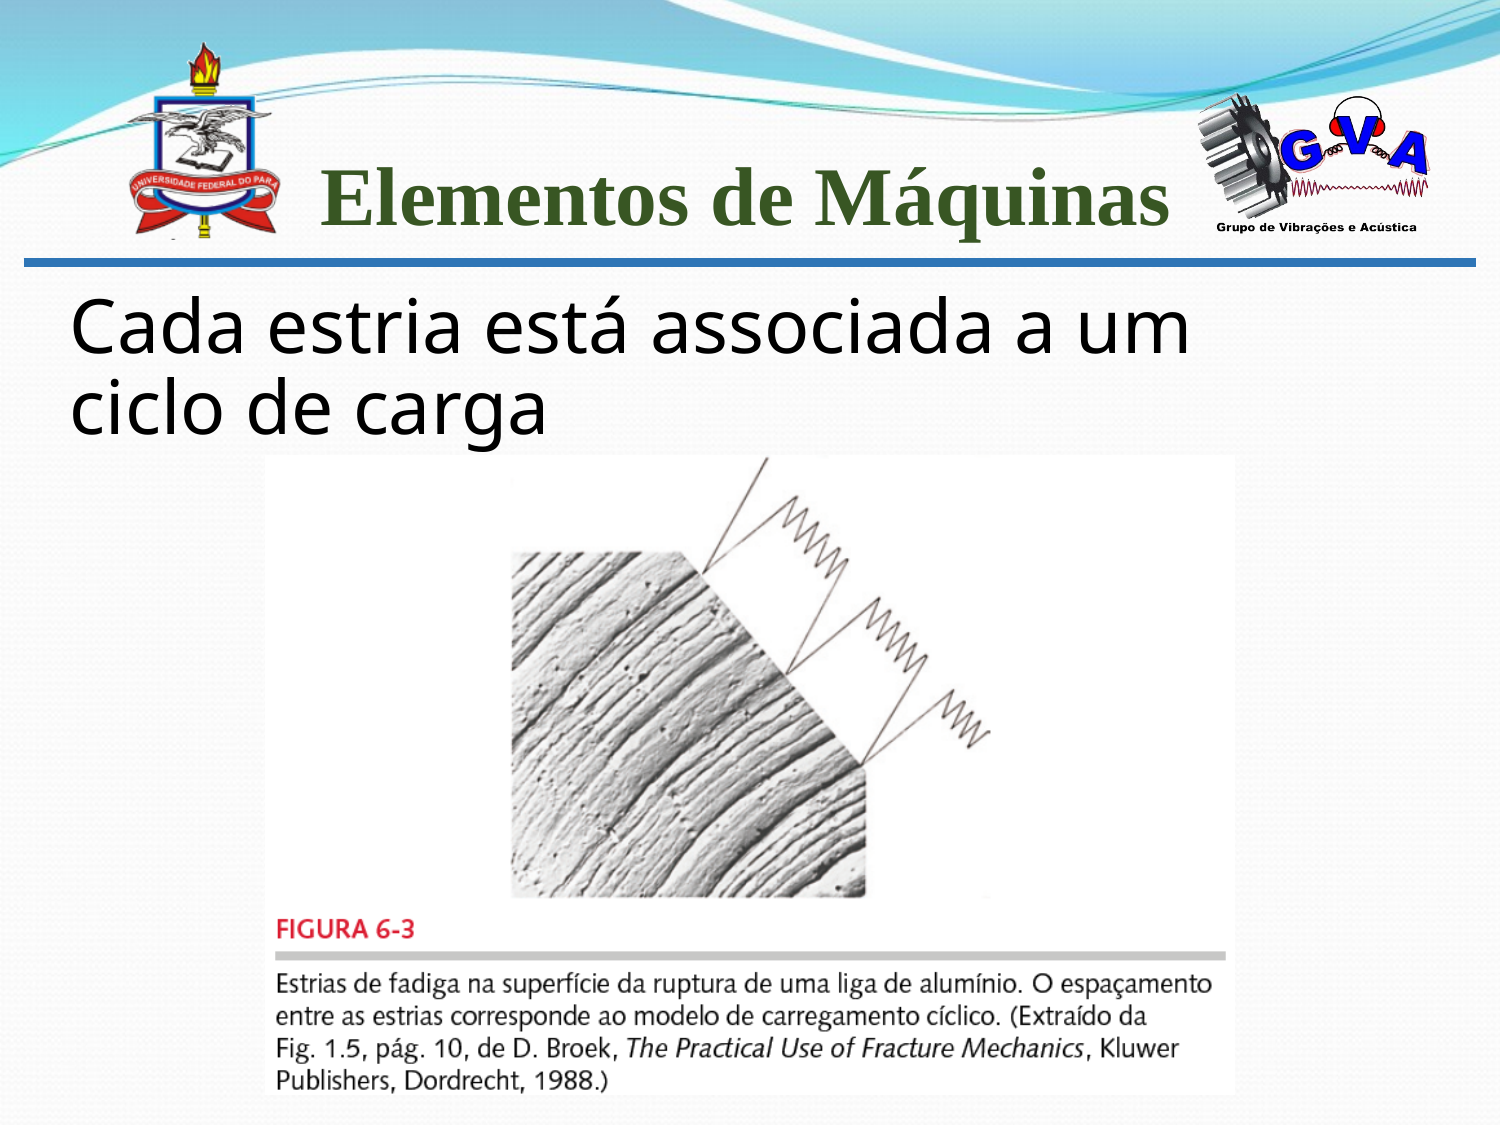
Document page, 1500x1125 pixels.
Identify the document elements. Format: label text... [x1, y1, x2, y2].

text_box Elementos de Máquinas [79, 134, 1413, 250]
picture [0, 0, 1500, 1125]
title Cada estria está associada a um ciclo de carga [54, 267, 1349, 479]
